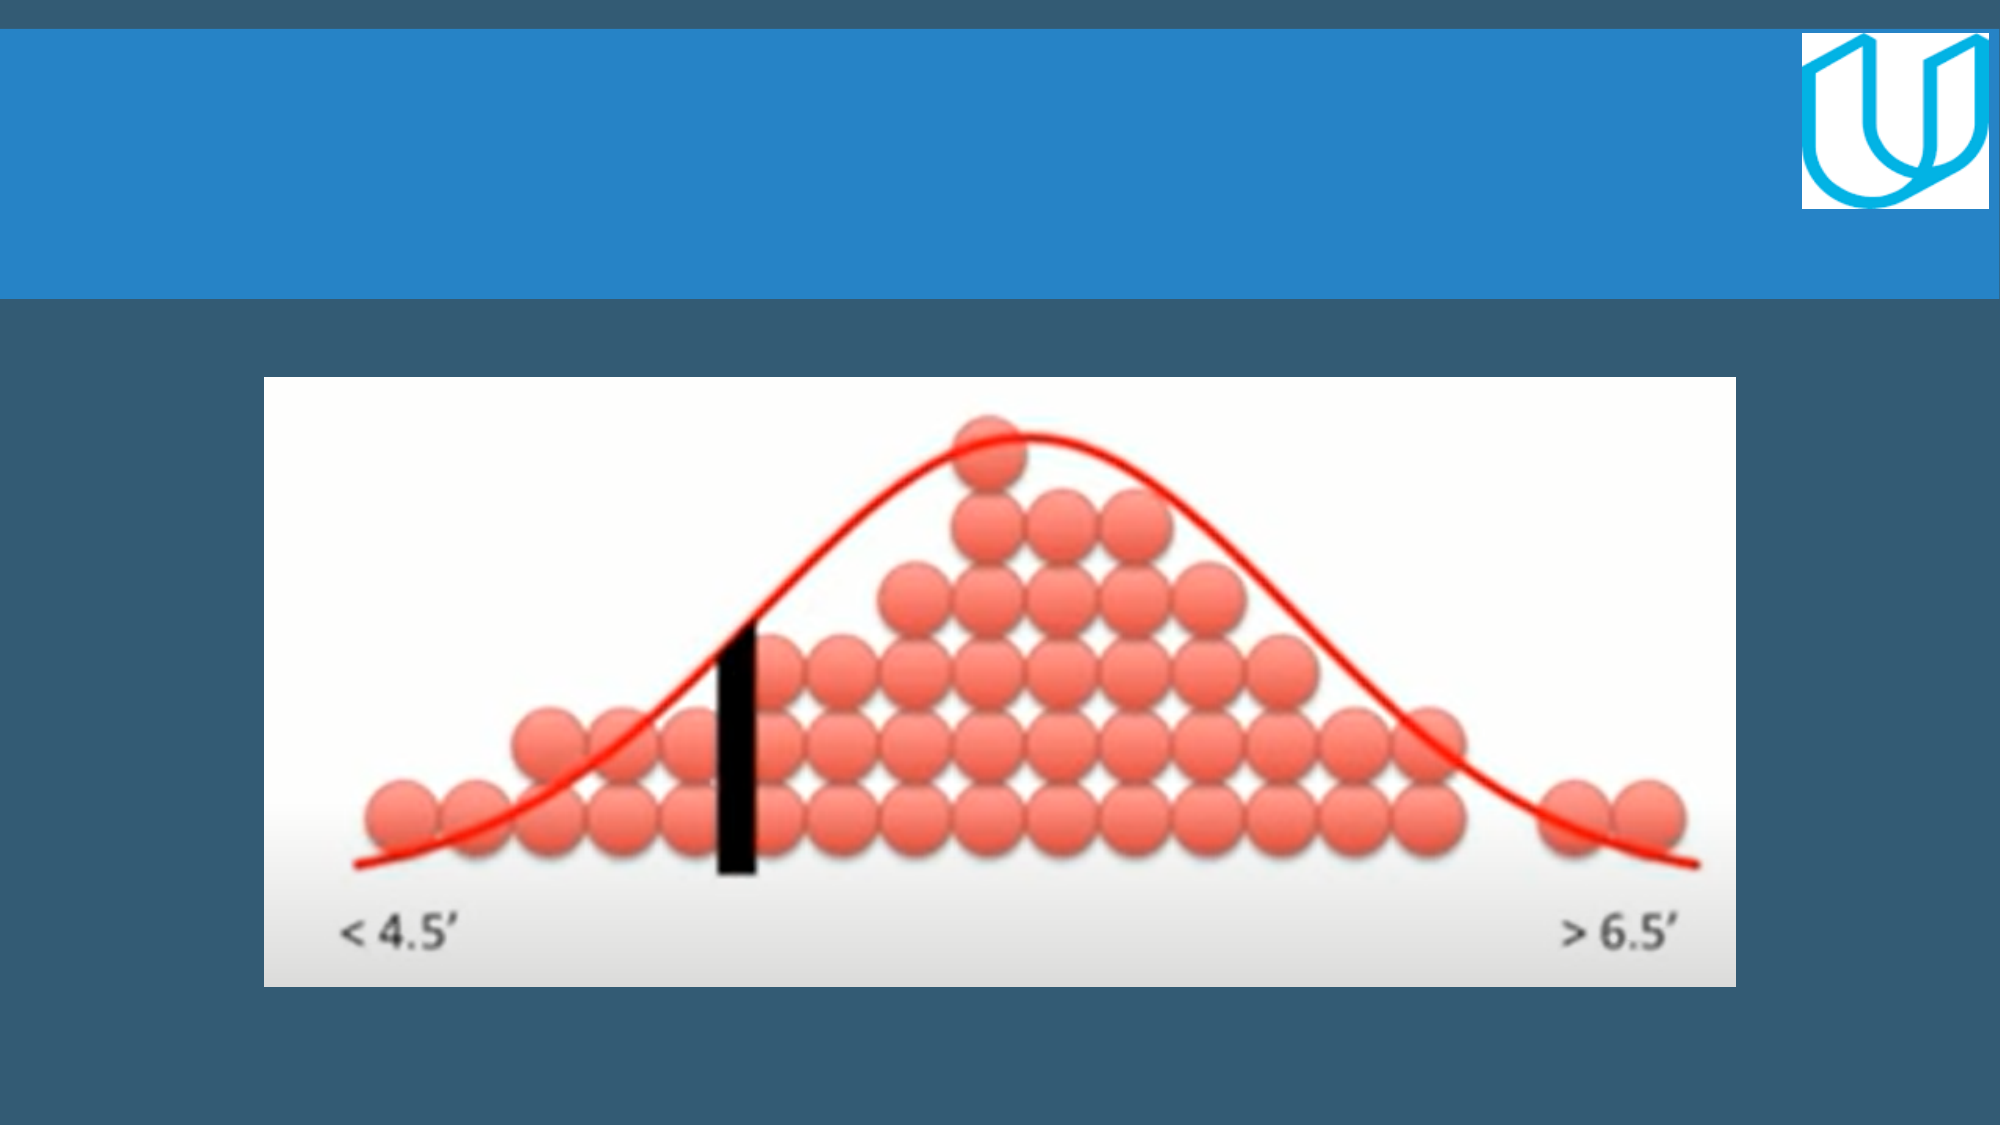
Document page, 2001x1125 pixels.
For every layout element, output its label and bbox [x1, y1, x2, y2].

picture [1802, 149, 1866, 209]
picture [1933, 47, 1974, 167]
picture [1802, 33, 1989, 167]
picture [1876, 124, 1989, 209]
picture [264, 376, 1736, 987]
picture [1816, 47, 1912, 197]
